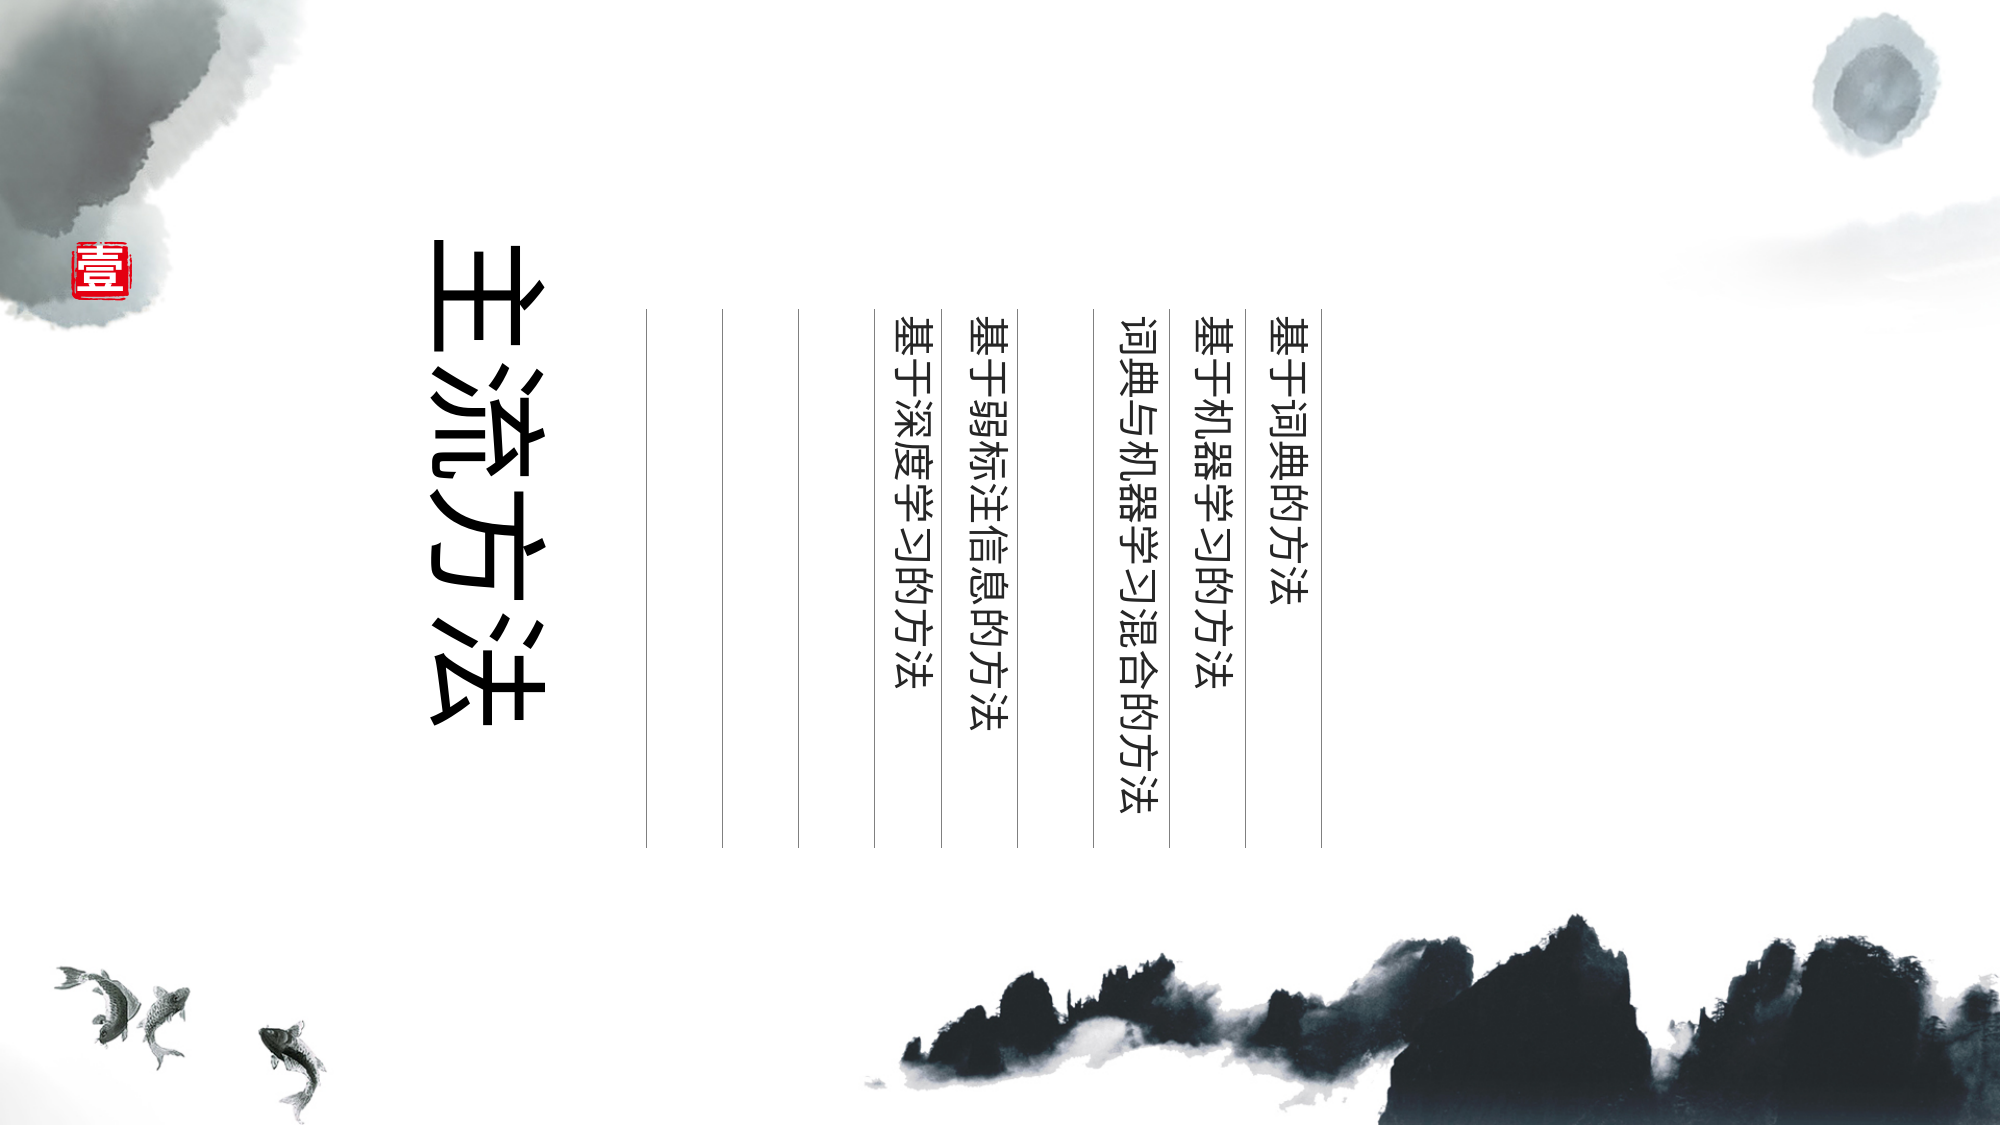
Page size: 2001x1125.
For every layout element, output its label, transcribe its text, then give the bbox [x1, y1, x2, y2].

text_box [646, 300, 1348, 848]
text_box 主流方法 [391, 218, 573, 734]
picture [0, 0, 2000, 1125]
